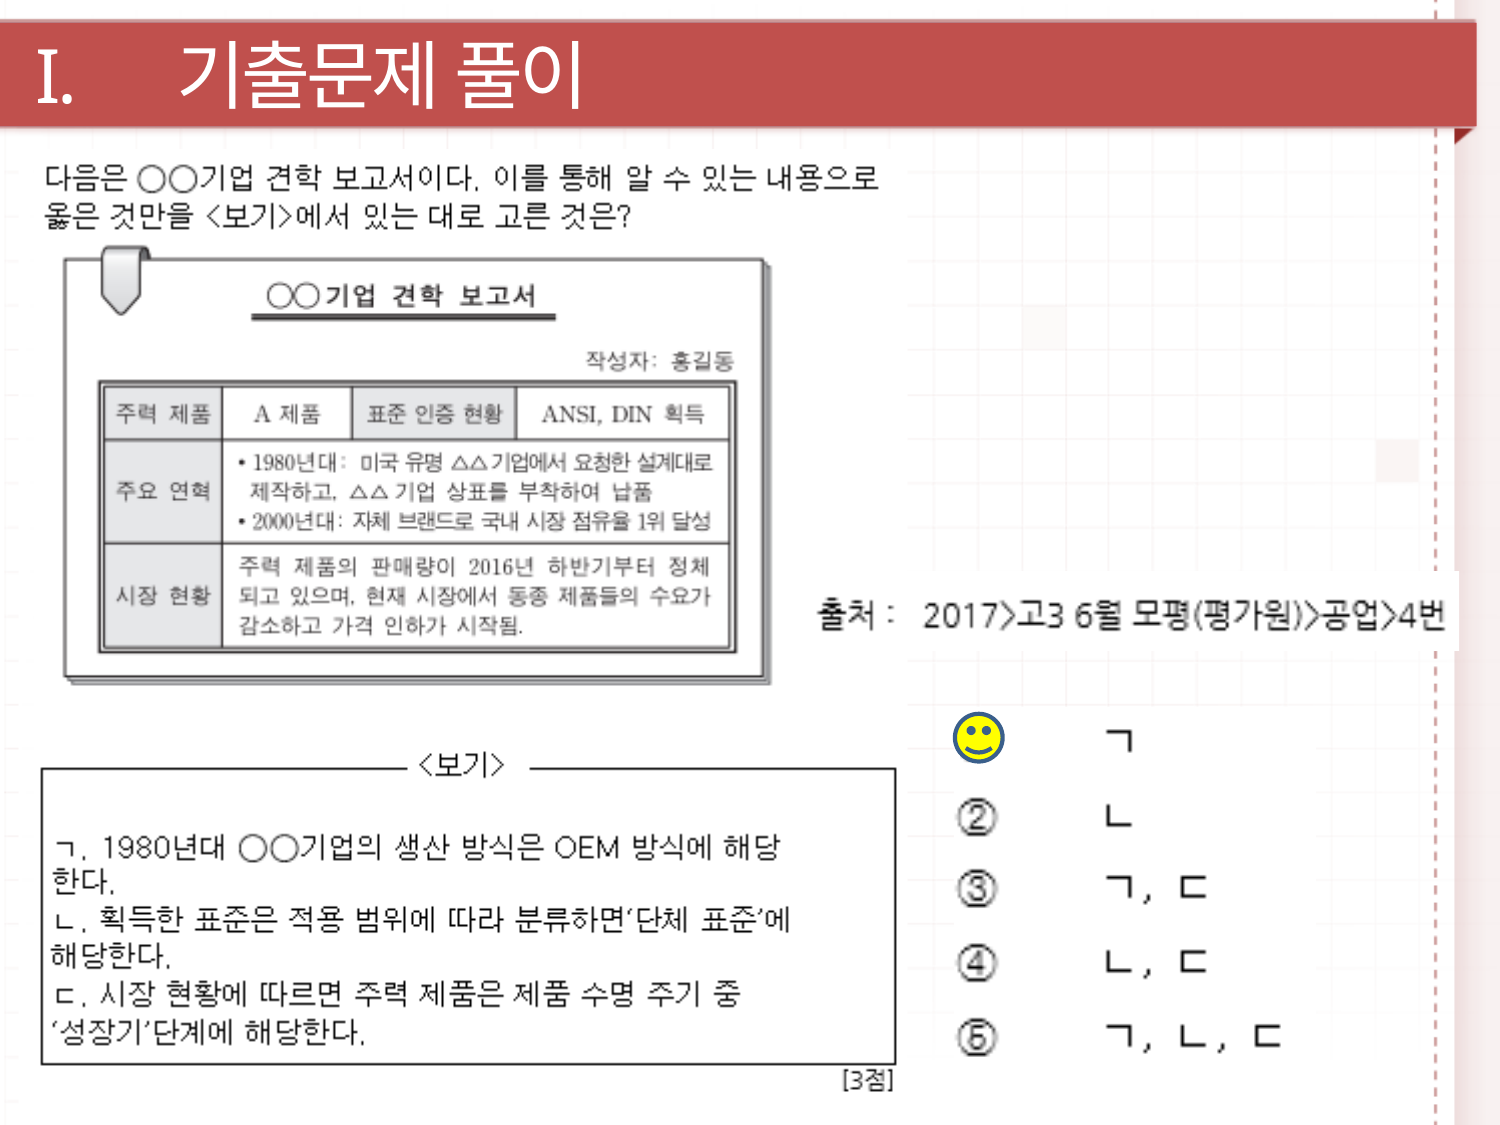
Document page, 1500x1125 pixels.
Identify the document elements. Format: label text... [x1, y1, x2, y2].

picture [33, 149, 1460, 1103]
picture [953, 706, 1317, 1077]
list 기출문제 풀이 [0, 1, 1211, 121]
